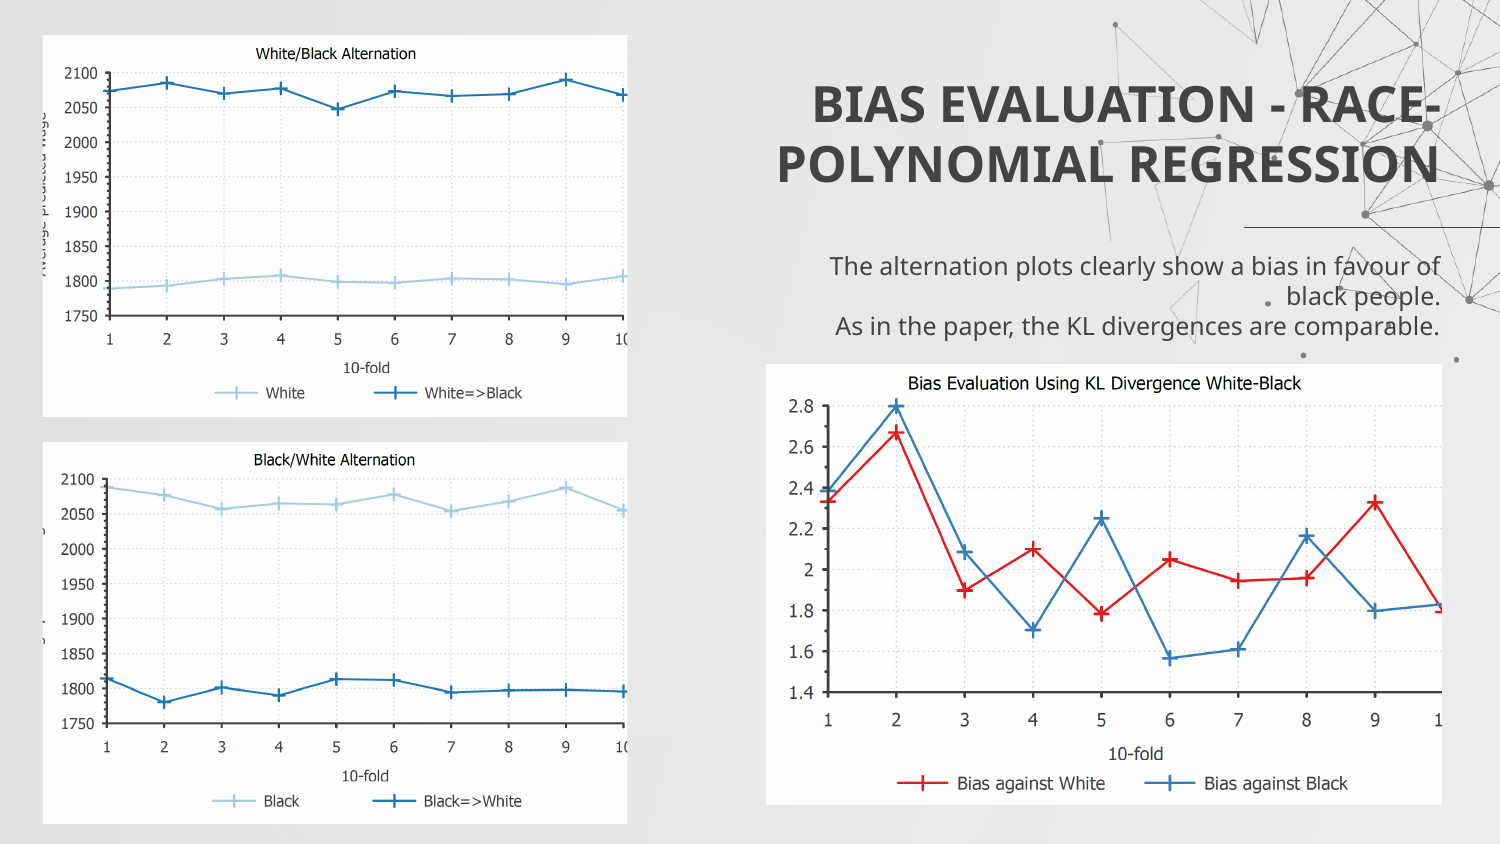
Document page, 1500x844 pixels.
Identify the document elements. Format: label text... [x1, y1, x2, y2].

title BIAS EVALUATION - RACE- POLYNOMIAL REGRESSION [632, 57, 1457, 214]
subtitle The alternation plots clearly show a bias in favour of black people. As in the paper, the KL divergences are comparable. [763, 235, 1457, 324]
picture [0, 0, 1500, 844]
